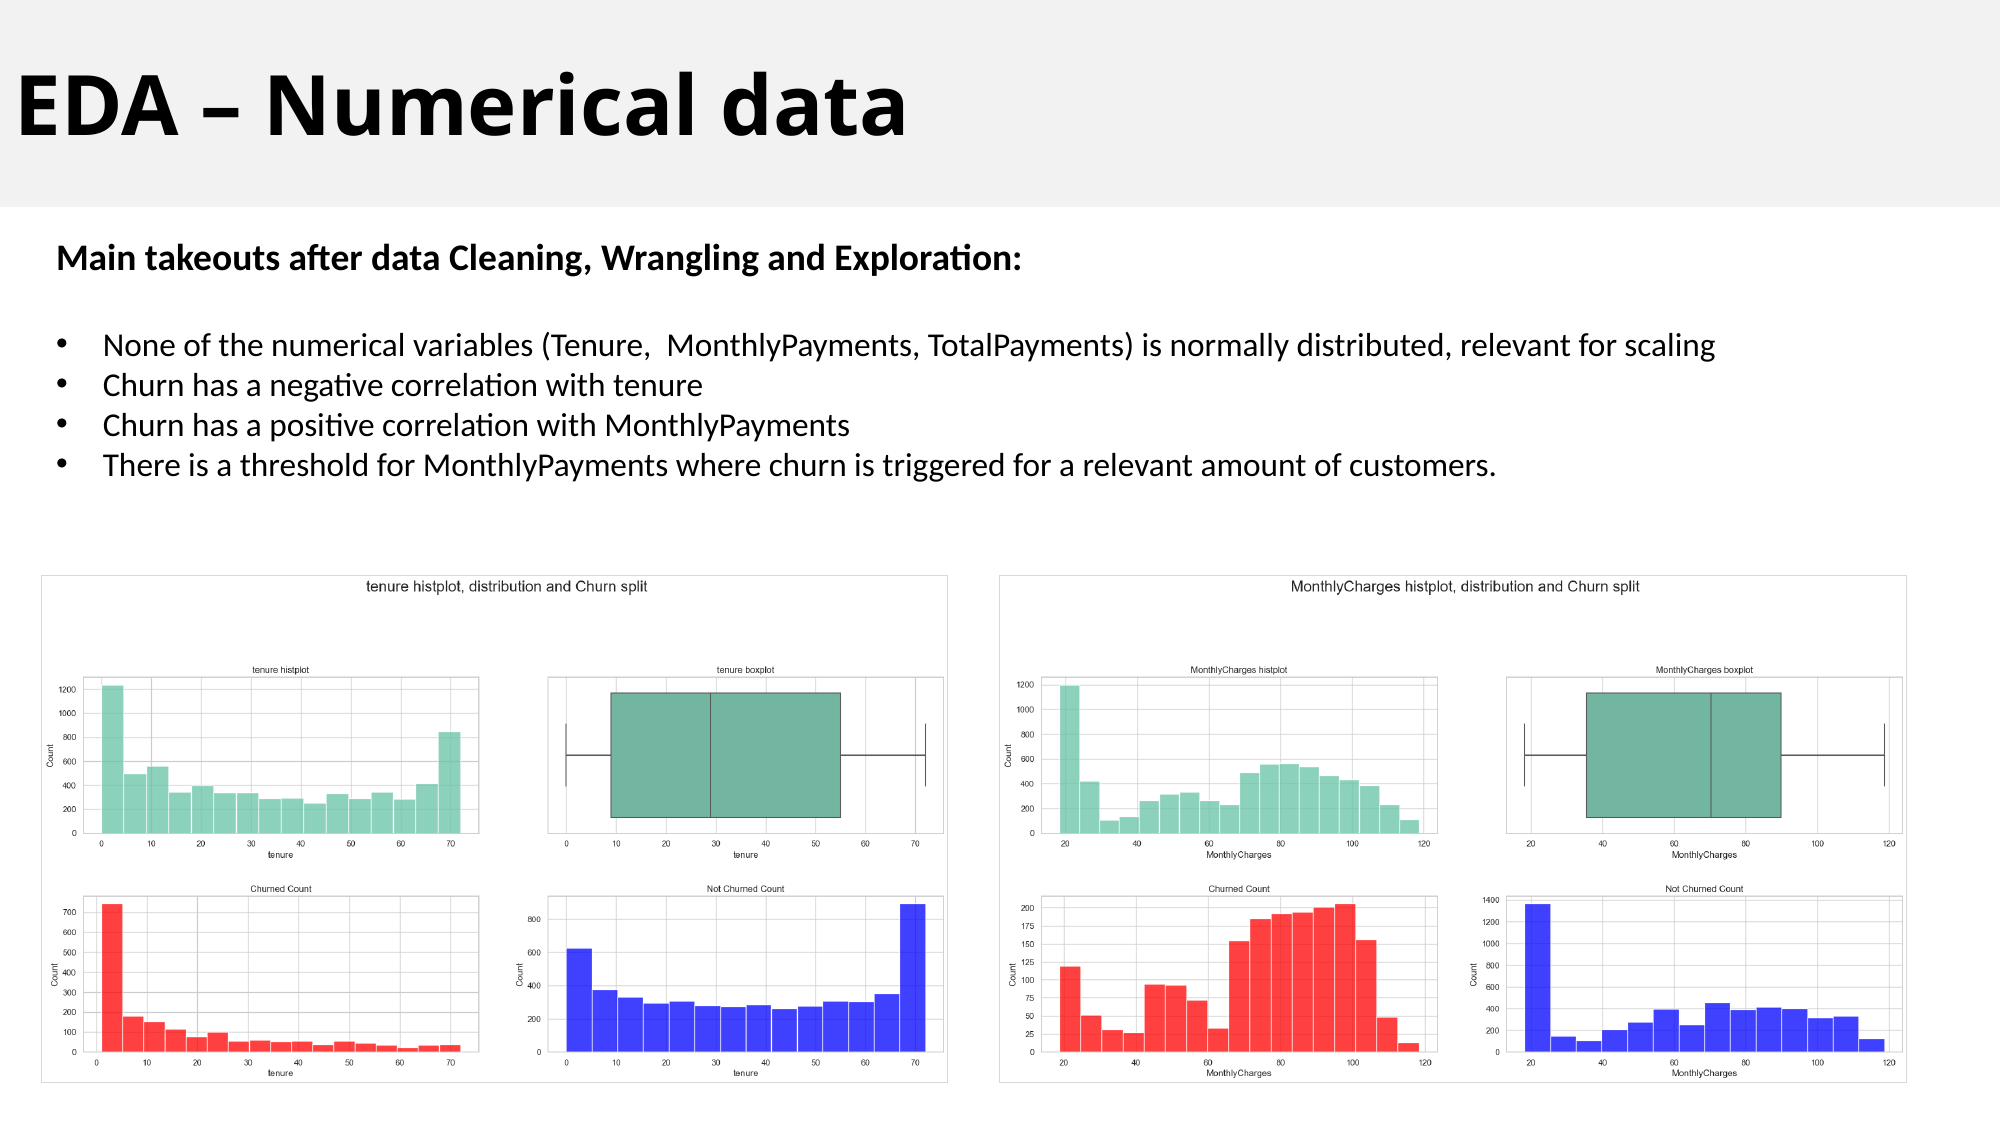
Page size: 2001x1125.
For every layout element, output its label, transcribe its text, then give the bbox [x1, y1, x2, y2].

text_box EDA – Numerical data [0, 0, 2000, 205]
text_box Main takeouts after data Cleaning, Wrangling and Exploration: None of the numerical variables (Tenure, MonthlyPayments, TotalPayments) is normally distributed, relevant for scaling Churn has a negative correlation with tenure Churn has a positive correlation with MonthlyPayments There is a threshold for MonthlyPayments where churn is triggered for a relevant amount of customers. [41, 225, 1982, 626]
picture [999, 575, 1907, 1083]
picture [41, 575, 948, 1083]
